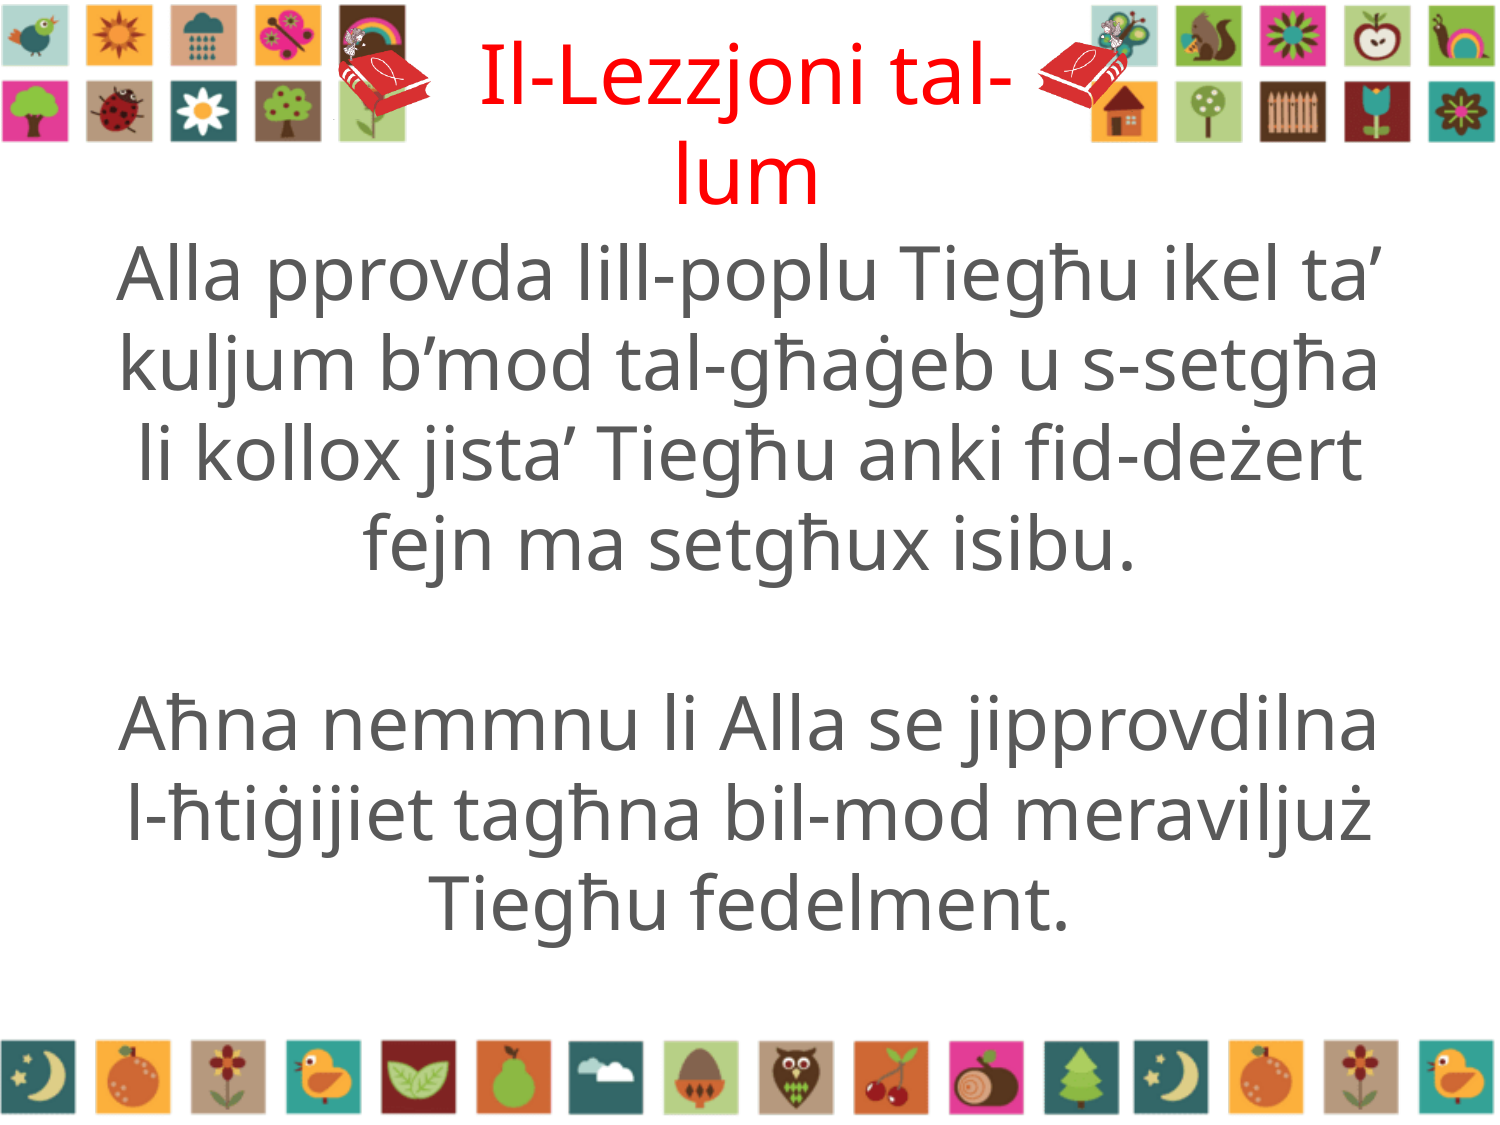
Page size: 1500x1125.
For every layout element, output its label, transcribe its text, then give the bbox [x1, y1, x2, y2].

text_box Alla pprovda lill-poplu Tiegħu ikel ta’ kuljum b’mod tal-għaġeb u s-setgħa li kollox jista’ Tiegħu anki fid-deżert fejn ma setgħux isibu. Aħna nemmnu li Alla se jipprovdilna l-ħtiġijiet tagħna bil-mod meraviljuż Tiegħu fedelment. [76, 218, 1424, 953]
text_box Il-Lezzjoni tal-lum [414, 13, 1080, 218]
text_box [0, 1028, 1500, 1118]
picture [0, 3, 463, 150]
picture [1005, 3, 1500, 150]
